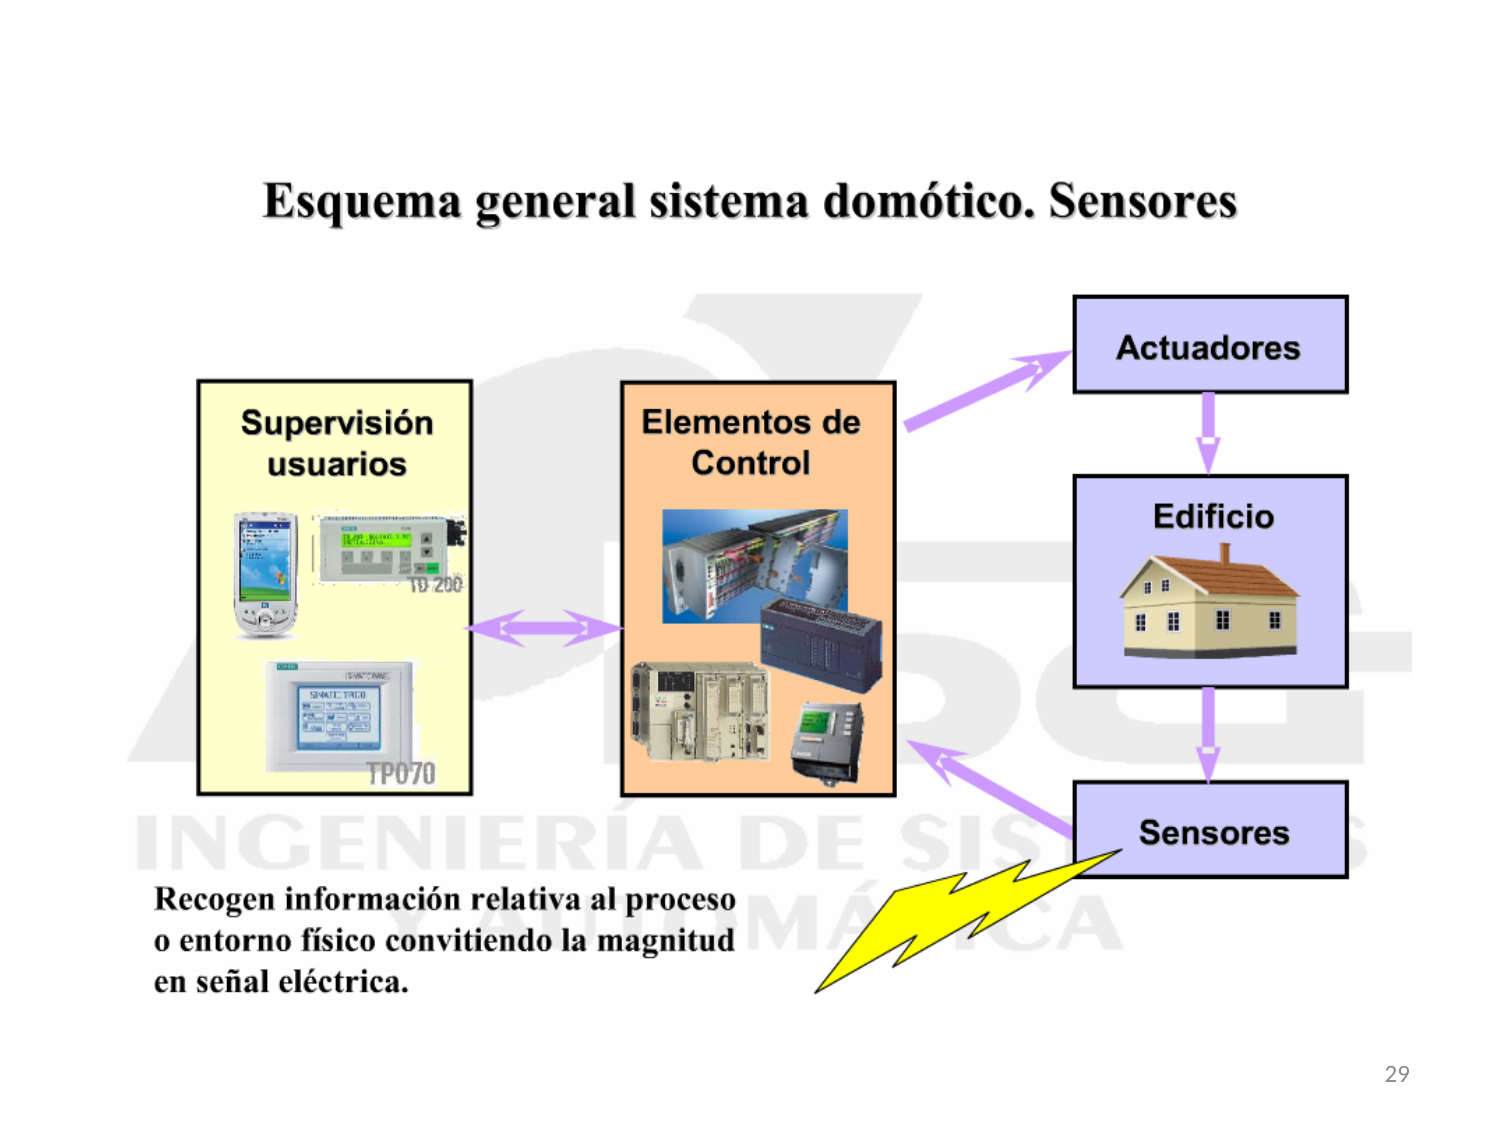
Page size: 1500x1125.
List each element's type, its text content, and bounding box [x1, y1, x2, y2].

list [100, 172, 1412, 1006]
slide_number 29 [1074, 1042, 1425, 1103]
